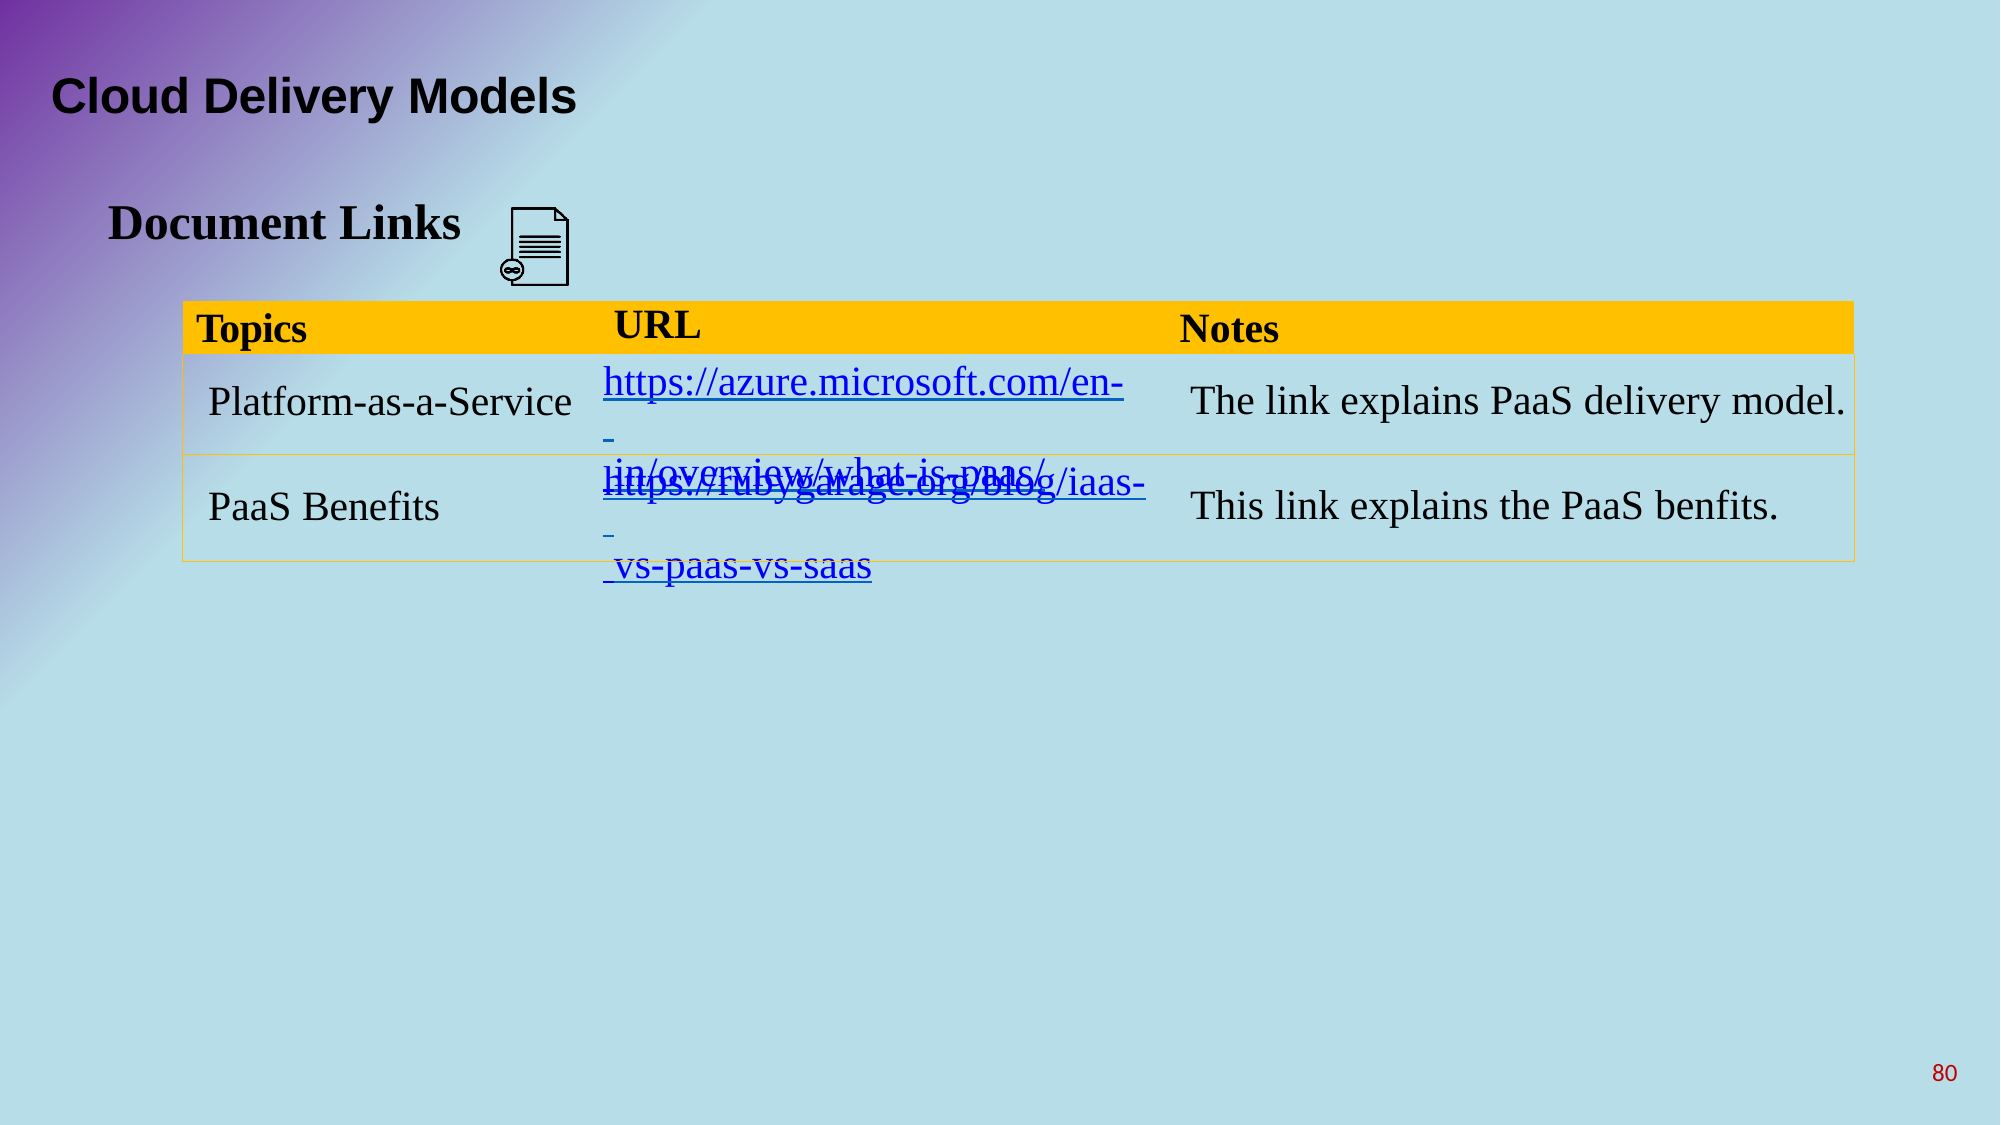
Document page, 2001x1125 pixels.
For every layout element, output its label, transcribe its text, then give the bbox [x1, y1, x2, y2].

table_header URL [588, 301, 1163, 354]
title Cloud Delivery Models [48, 61, 581, 251]
slide_number 80 [1925, 1060, 1964, 1125]
table_cell The link explains PaaS delivery model. [1163, 354, 1854, 454]
table_header Notes [1163, 301, 1854, 354]
table_cell https://rubygarage.org/blog/iaas- vs-paas-vs-saas [588, 455, 1163, 561]
table_cell https://azure.microsoft.com/en- in/overview/what-is-paas/ [588, 354, 1163, 454]
table_cell PaaS Benefits [183, 455, 588, 561]
table_header Topics [183, 301, 588, 354]
text_box Document Links [105, 187, 465, 250]
text_box [491, 207, 577, 286]
table_cell Platform-as-a-Service [183, 354, 588, 454]
table_cell This link explains the PaaS benfits. [1163, 455, 1854, 561]
